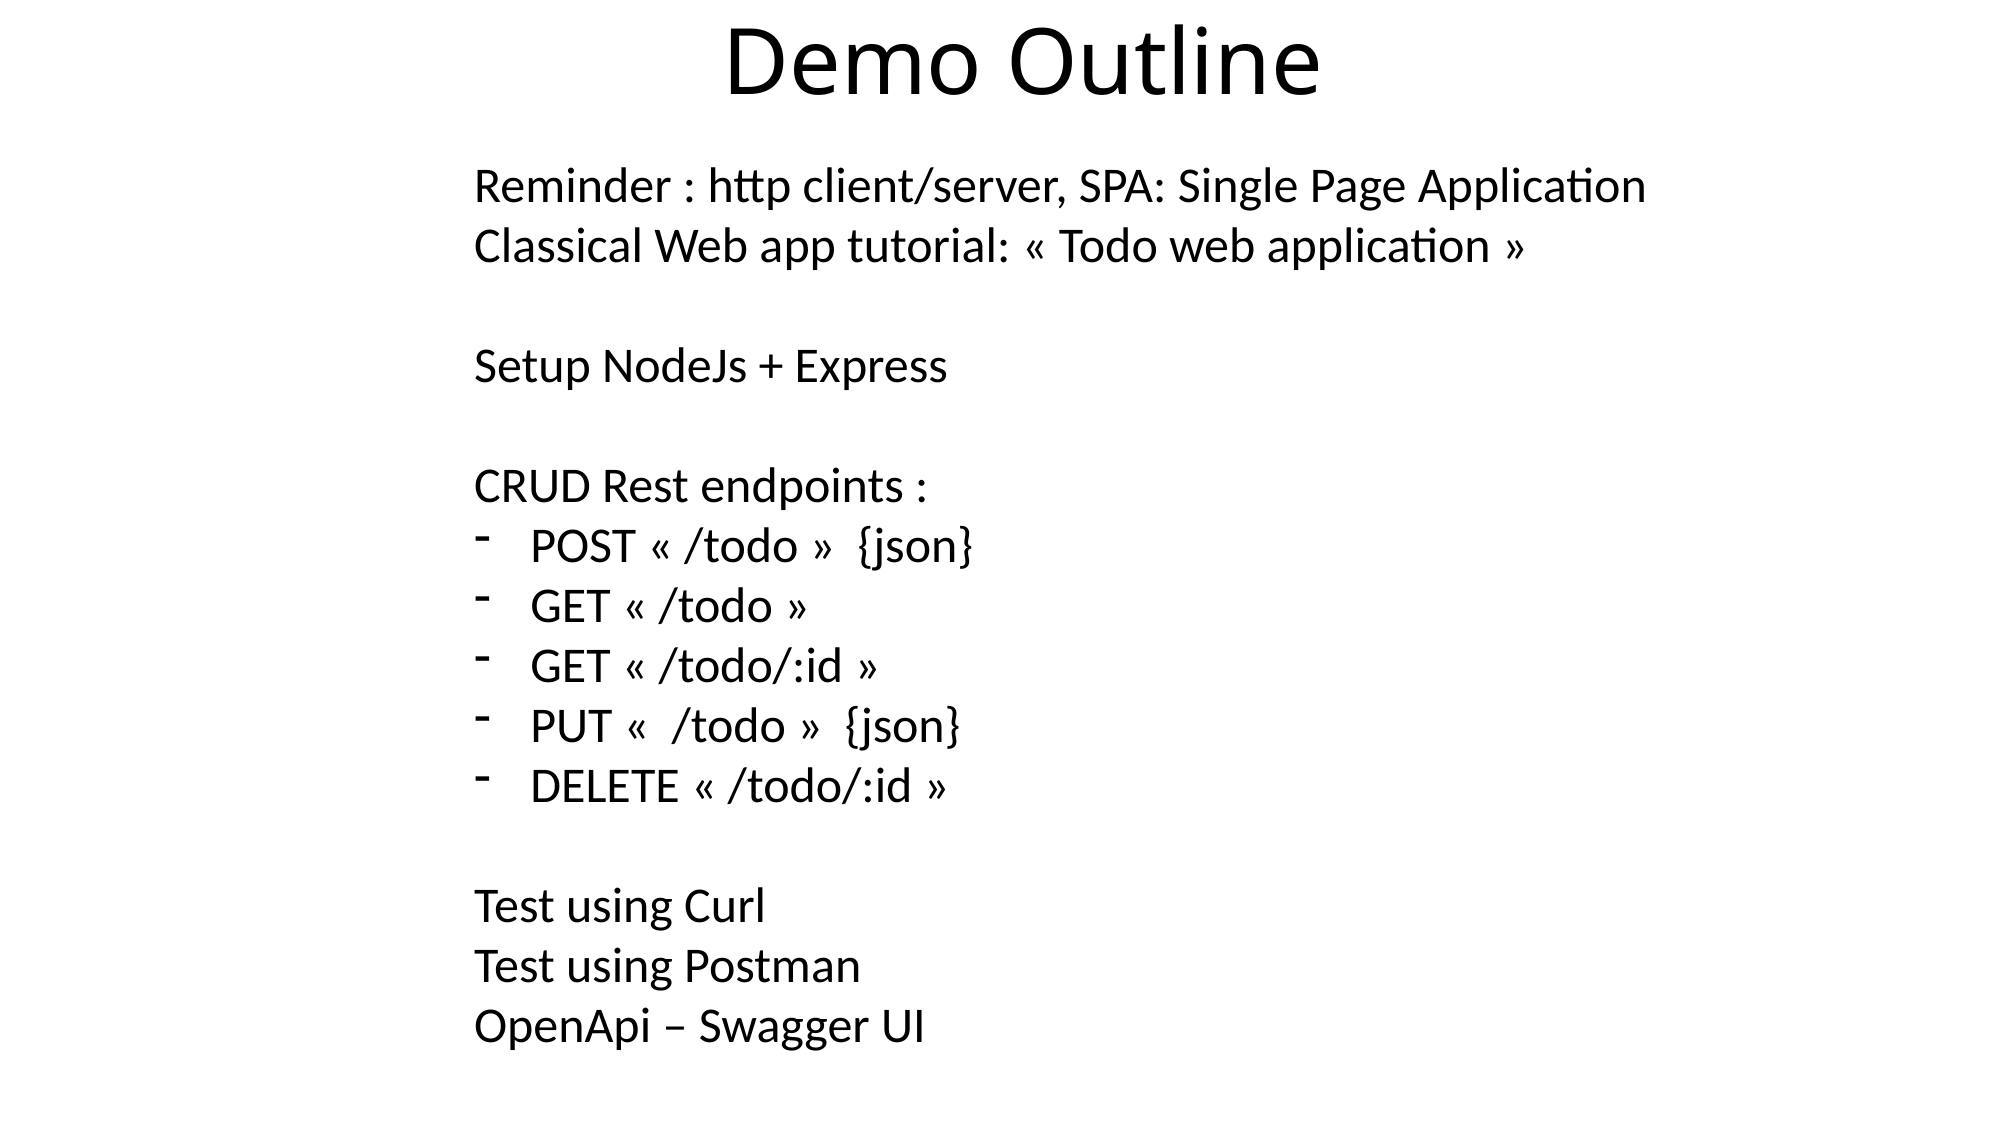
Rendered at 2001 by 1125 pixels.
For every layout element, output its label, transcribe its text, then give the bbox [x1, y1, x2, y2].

text_box Reminder : http client/server, SPA: Single Page Application Classical Web app tutorial: « Todo web application » Setup NodeJs + Express CRUD Rest endpoints : POST « /todo » {json} GET « /todo » GET « /todo/:id » PUT « /todo » {json} DELETE « /todo/:id » Test using Curl Test using Postman OpenApi – Swagger UI [459, 144, 1663, 1060]
title Demo Outline [160, 0, 1886, 174]
